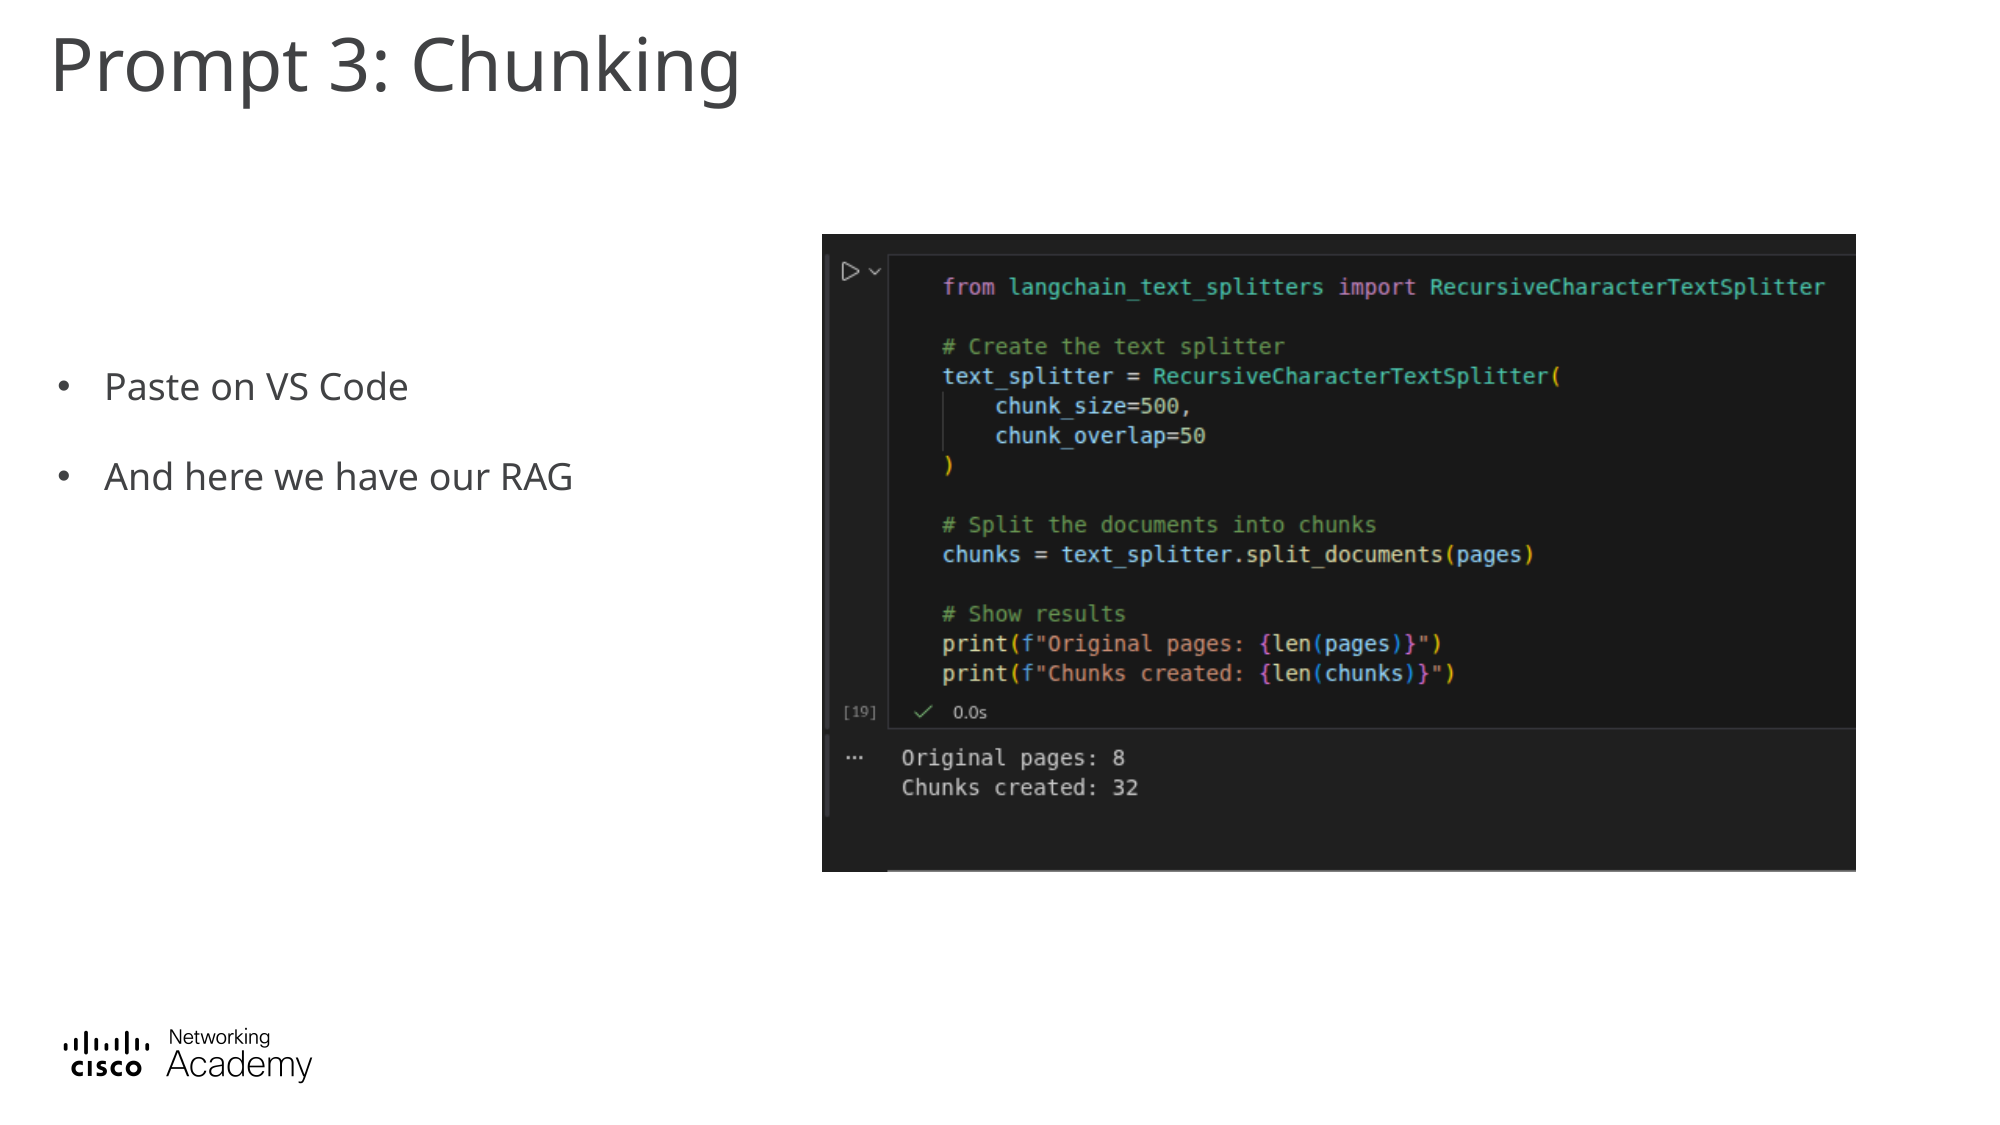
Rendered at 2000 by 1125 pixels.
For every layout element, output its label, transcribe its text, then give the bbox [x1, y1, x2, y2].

picture [822, 234, 1856, 873]
title Prompt 3: Chunking [42, 13, 1842, 127]
picture [60, 1024, 316, 1087]
text_box Paste on VS Code And here we have our RAG [42, 355, 735, 506]
